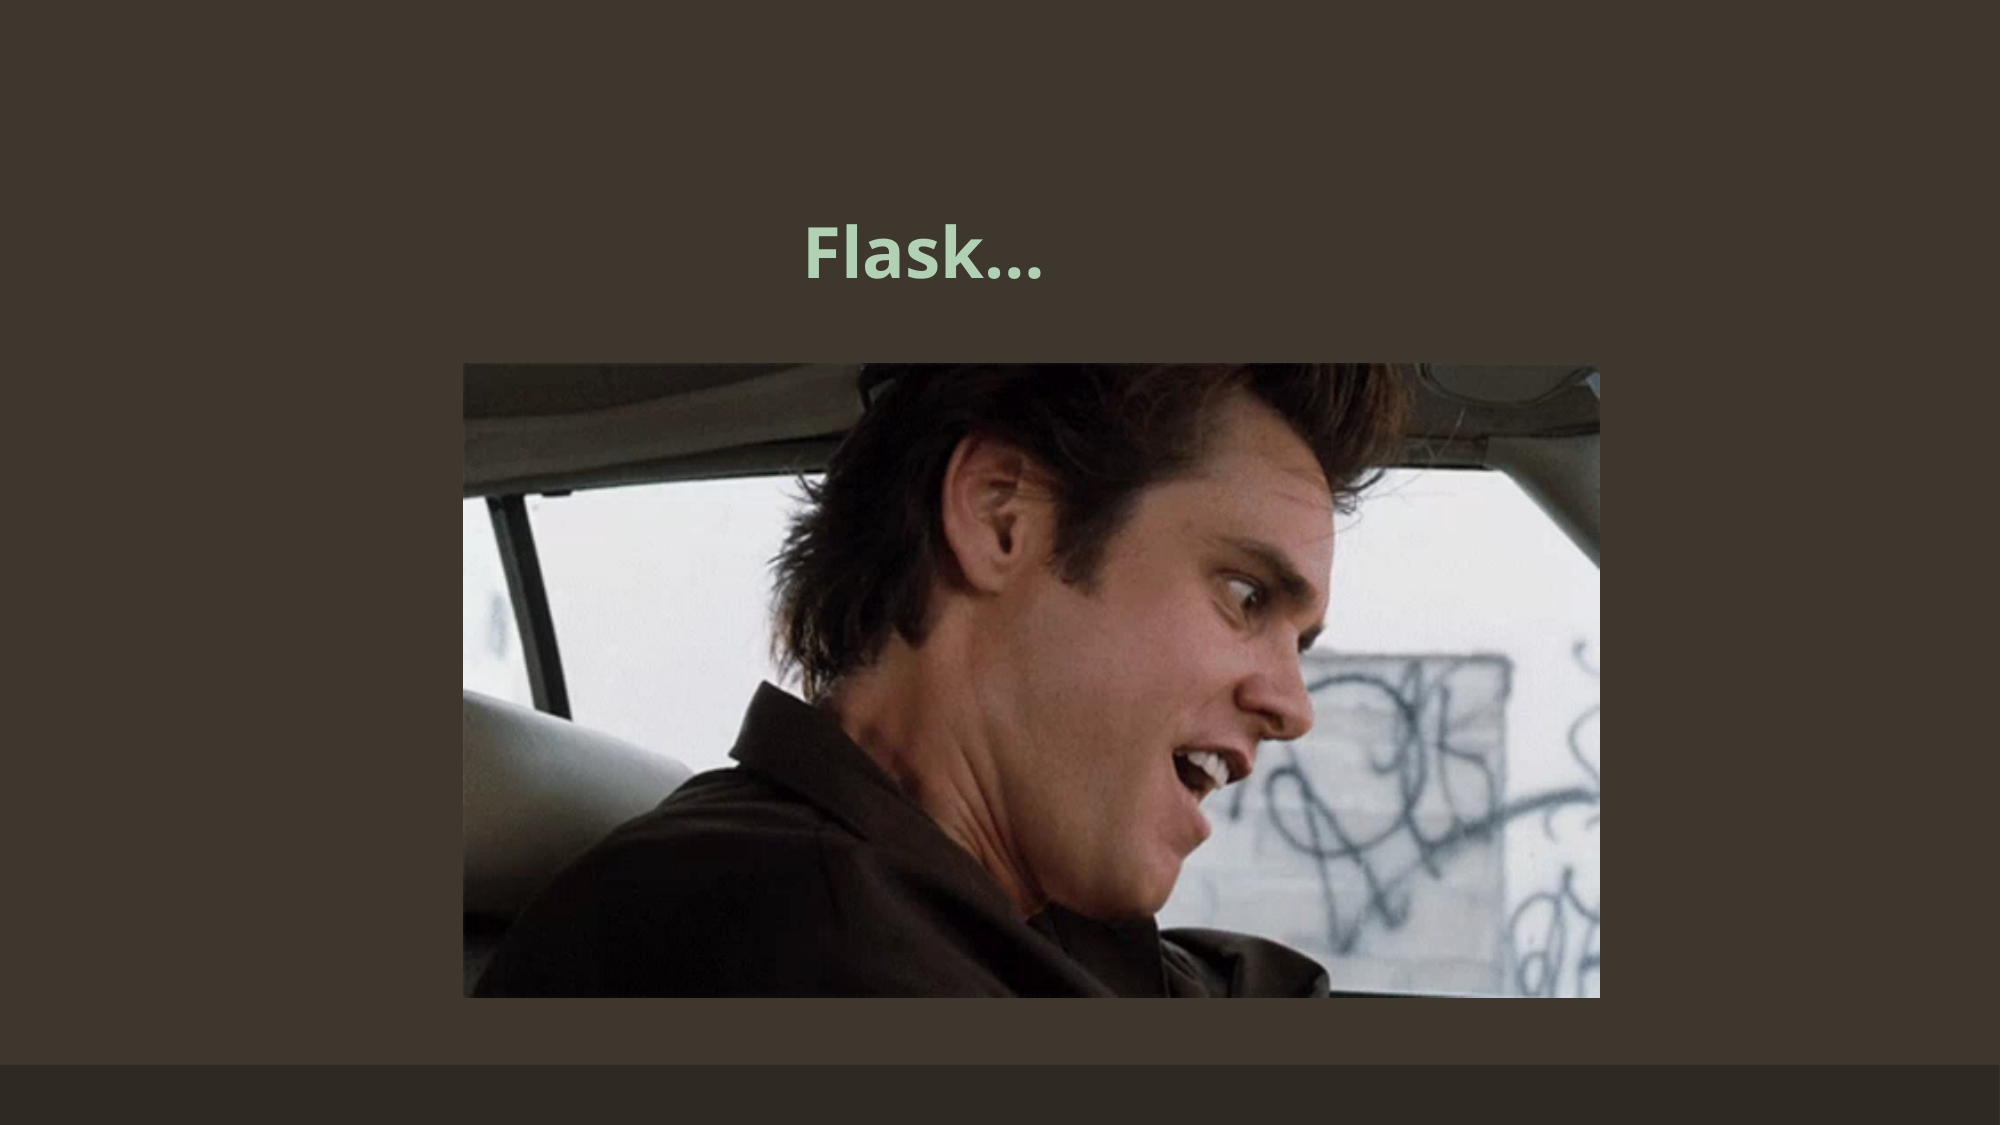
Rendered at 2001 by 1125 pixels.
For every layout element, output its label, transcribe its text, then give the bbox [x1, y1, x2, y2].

title Flask… [787, 198, 1350, 302]
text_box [462, 362, 1601, 999]
